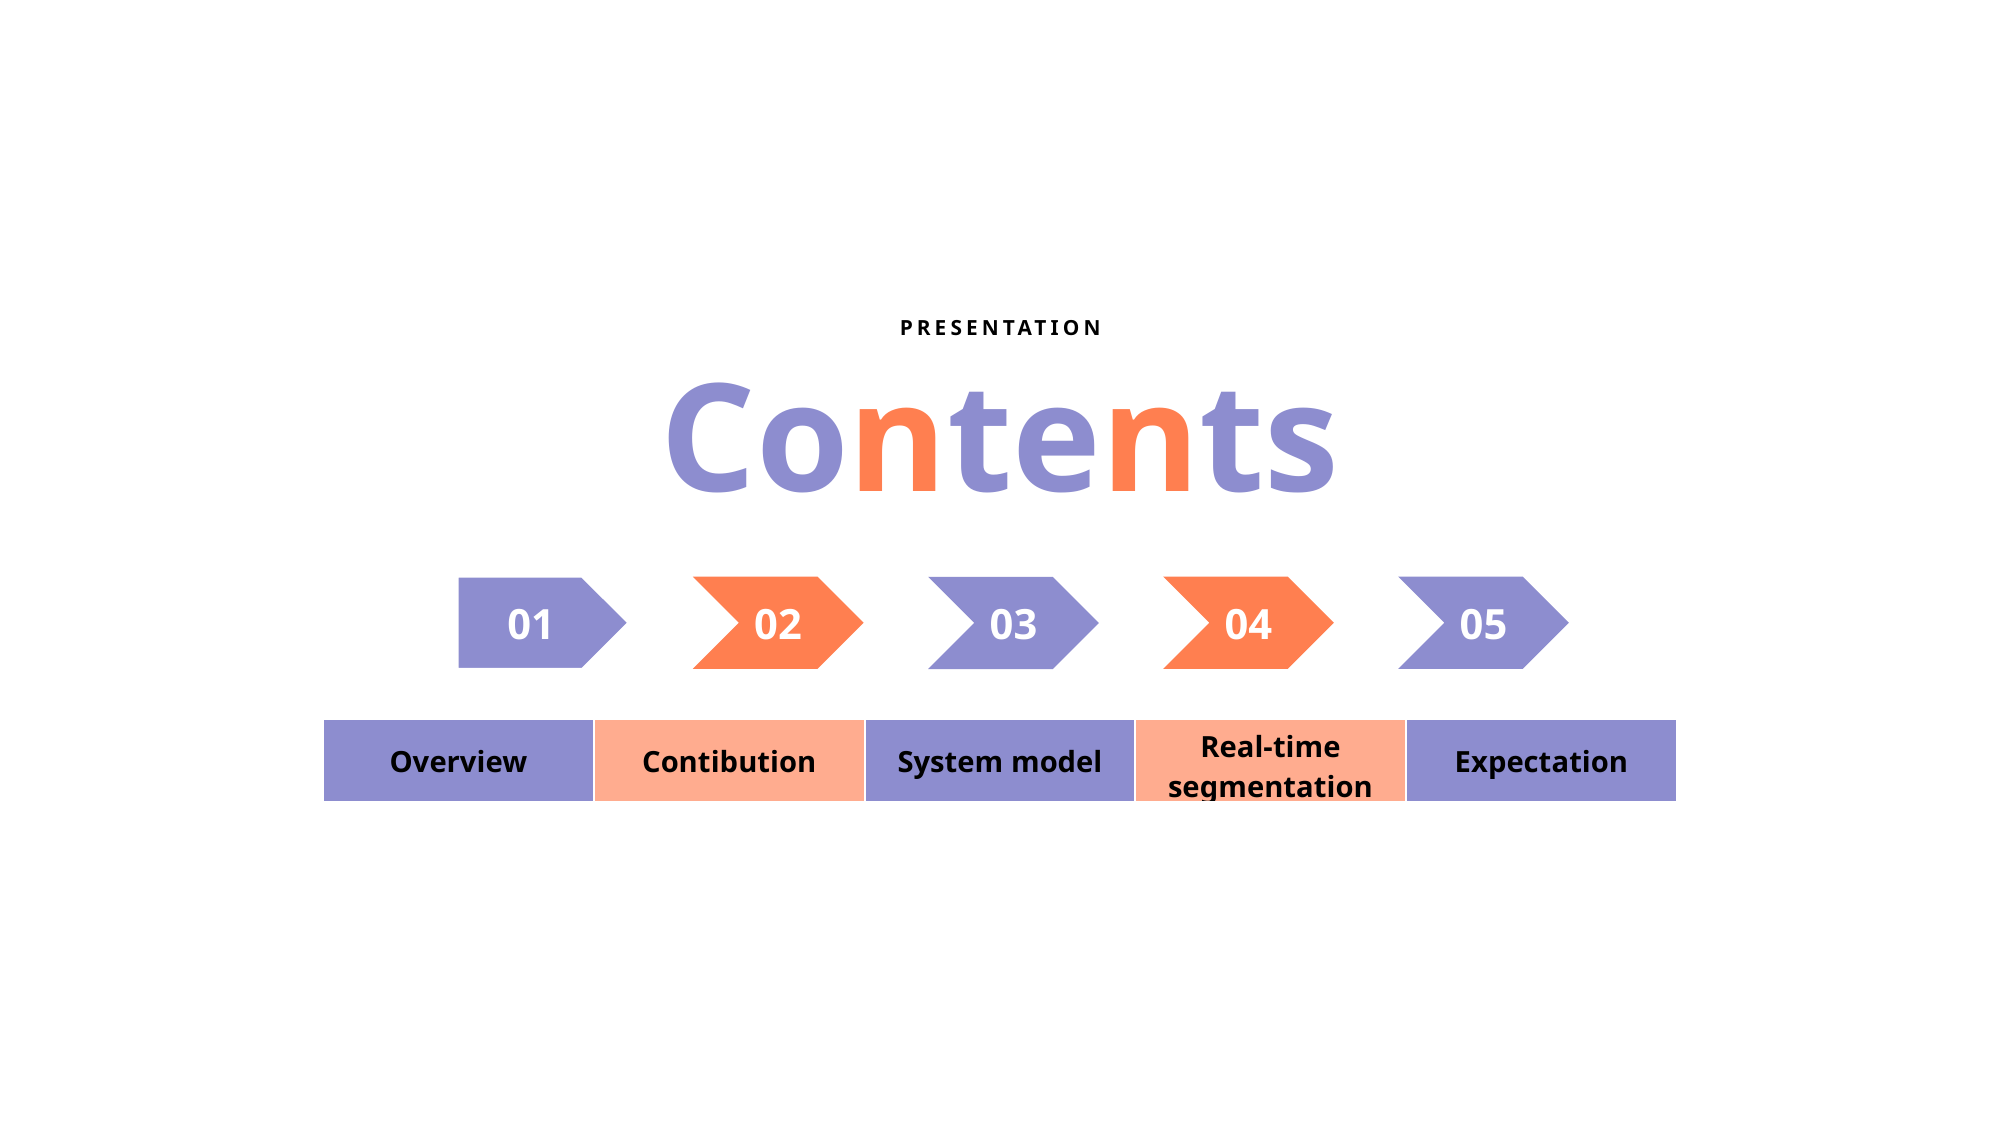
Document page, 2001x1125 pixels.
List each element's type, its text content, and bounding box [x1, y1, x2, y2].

table_header Contibution [595, 720, 864, 801]
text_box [457, 576, 1569, 670]
table_header Real-time segmentation [1136, 720, 1405, 801]
table_header System model [866, 720, 1134, 801]
table_header Overview [324, 720, 593, 801]
table_header Expectation [1407, 720, 1676, 801]
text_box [605, 319, 1395, 522]
